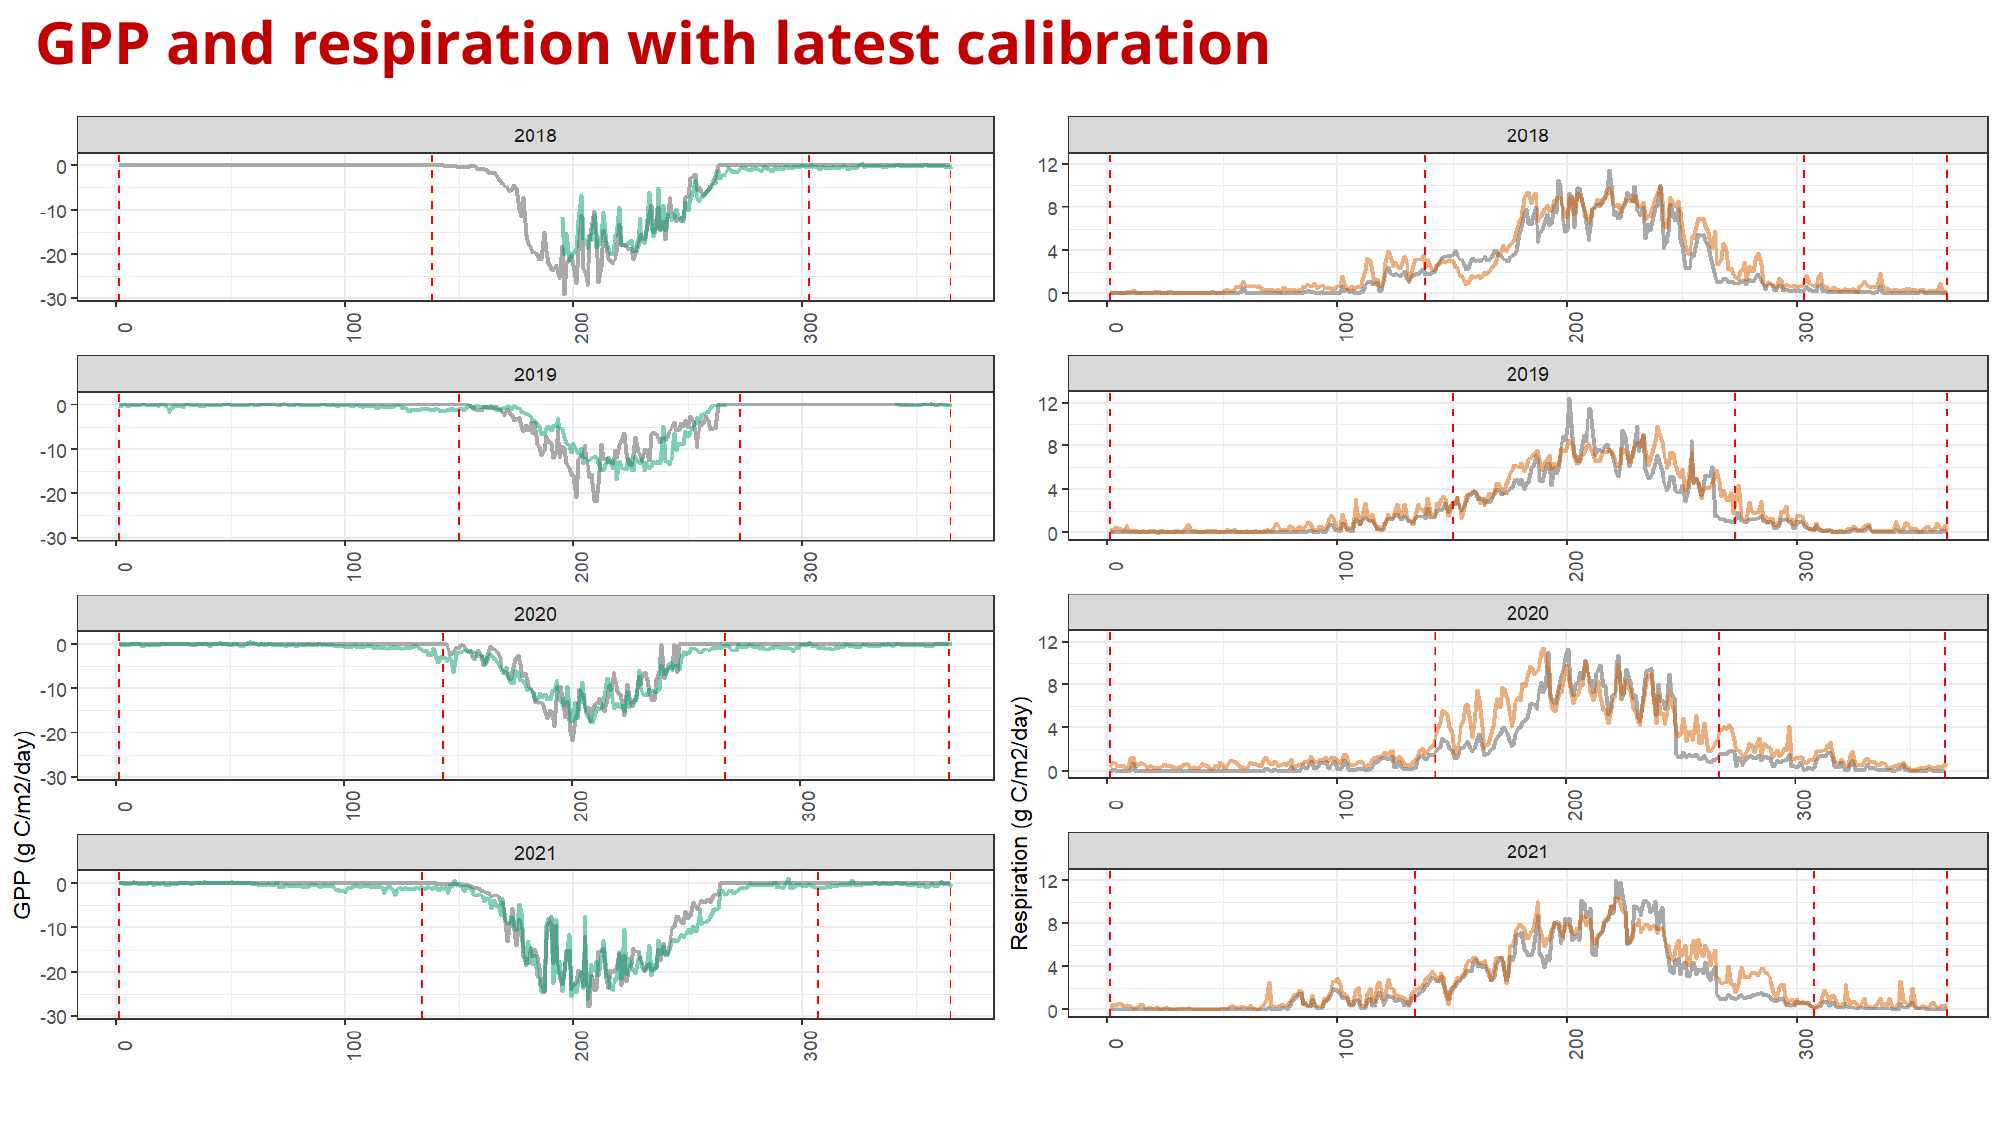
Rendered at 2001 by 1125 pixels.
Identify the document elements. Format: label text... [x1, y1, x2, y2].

text_box GPP and respiration with latest calibration [21, 0, 1814, 84]
picture [0, 103, 2000, 1065]
